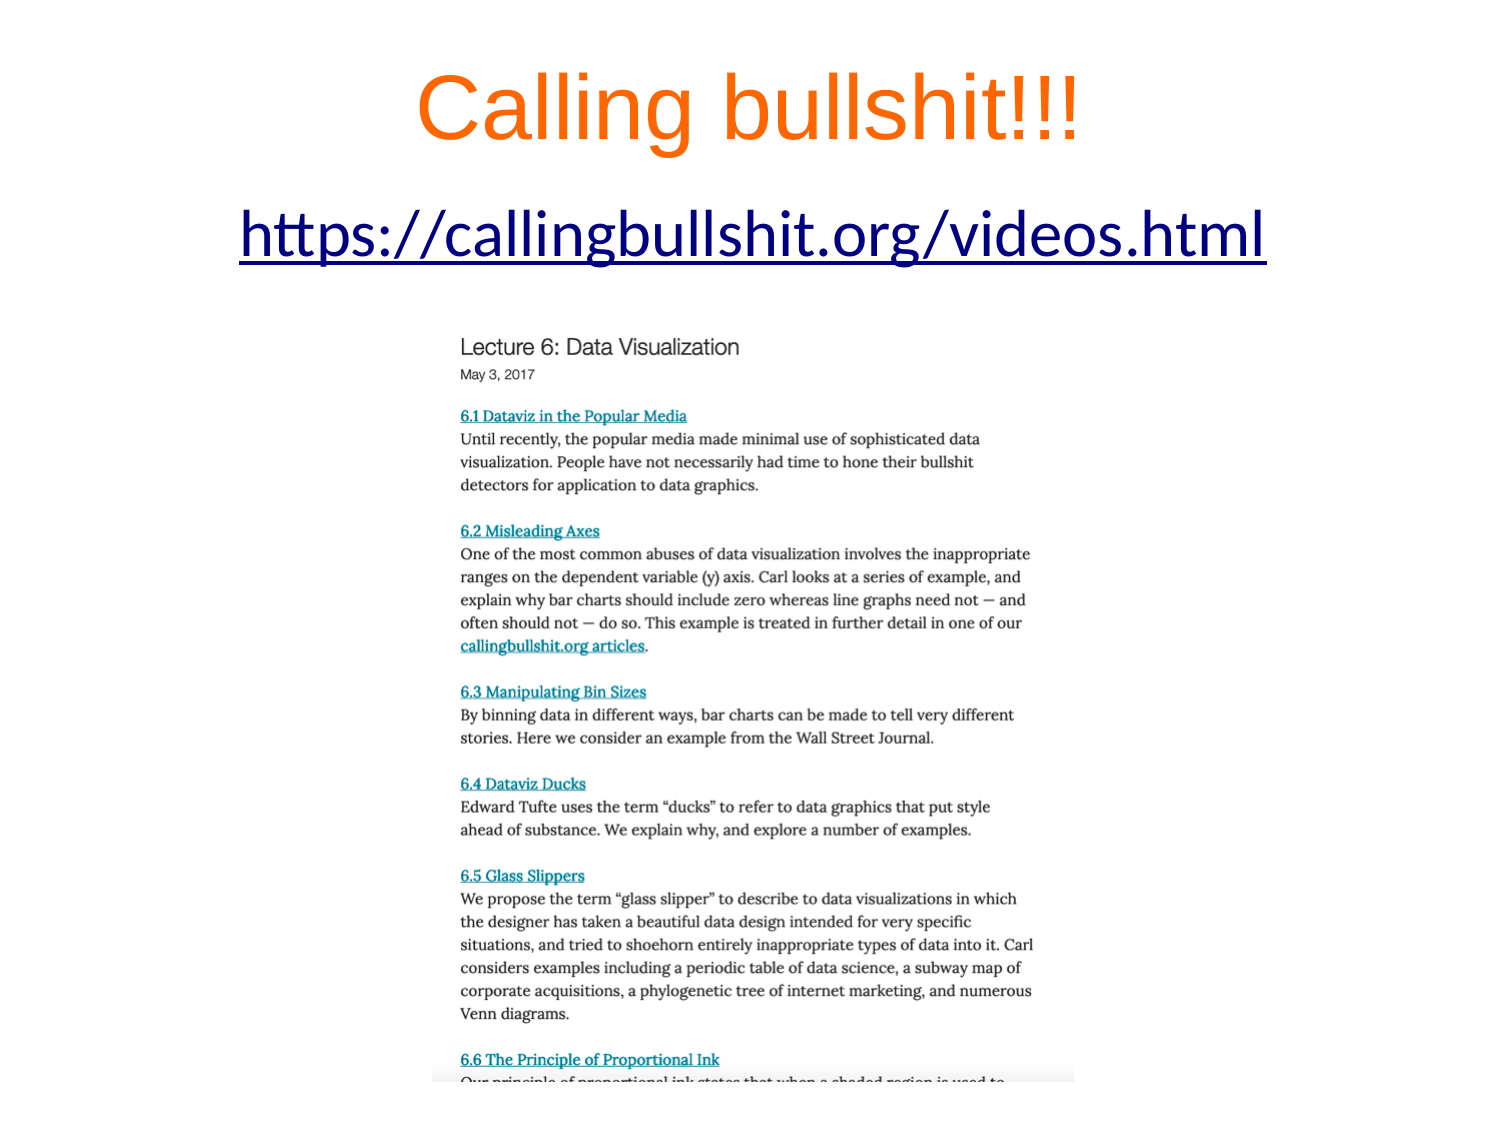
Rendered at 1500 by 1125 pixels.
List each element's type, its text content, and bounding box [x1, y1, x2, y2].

text_box https://callingbullshit.org/videos.html [74, 182, 1432, 1007]
picture [432, 324, 1075, 1082]
text_box Calling bullshit!!! [0, 8, 1500, 197]
